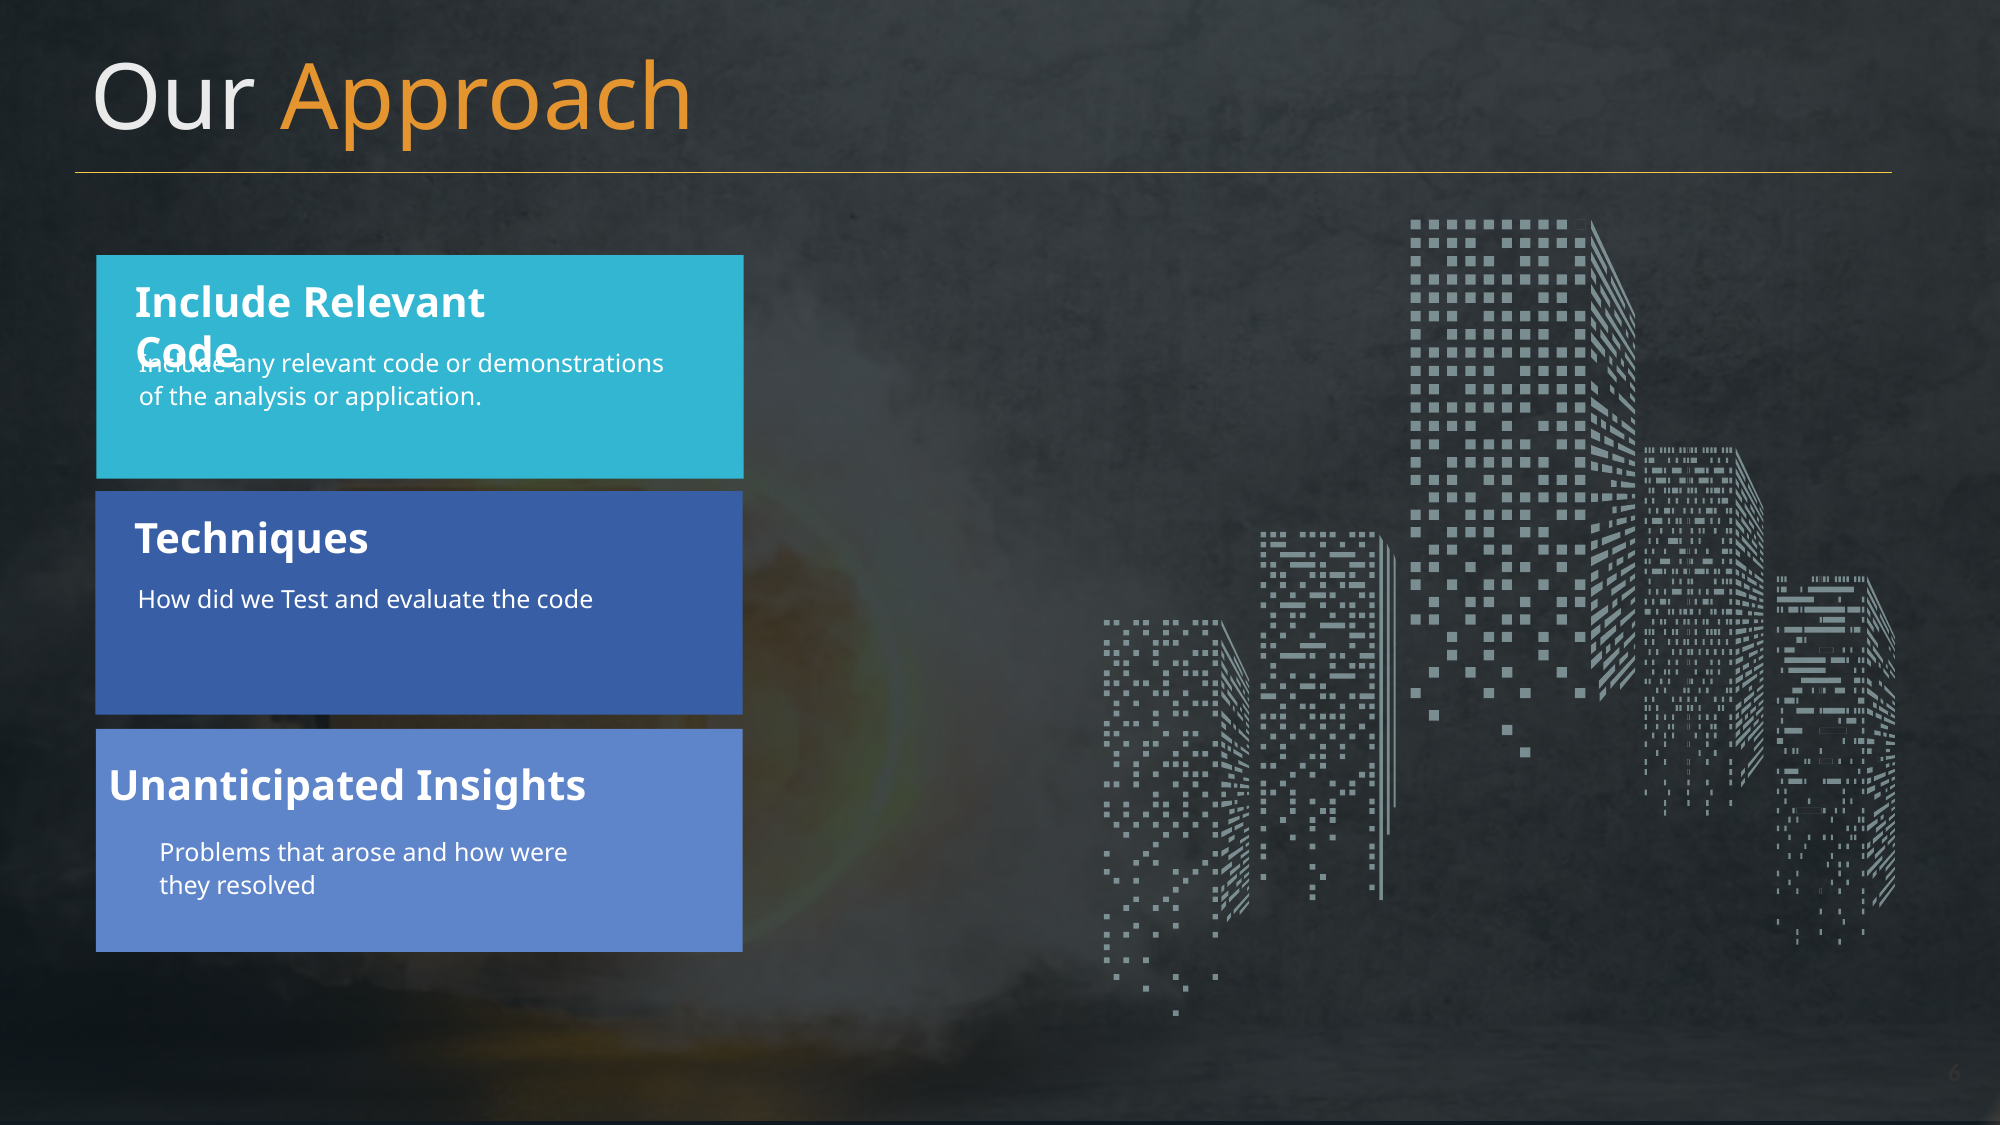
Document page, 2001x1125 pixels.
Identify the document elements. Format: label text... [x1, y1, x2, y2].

text_box [1270, 643, 1277, 649]
text_box [1520, 747, 1531, 758]
text_box [1240, 783, 1250, 789]
text_box [1758, 654, 1764, 661]
text_box [1103, 781, 1110, 788]
text_box [1212, 801, 1218, 808]
text_box [1616, 493, 1628, 500]
text_box [1260, 582, 1267, 589]
text_box [1784, 768, 1799, 774]
text_box [1410, 237, 1421, 248]
text_box [1683, 568, 1690, 575]
text_box [1183, 771, 1189, 778]
text_box [1410, 509, 1421, 520]
text_box [1602, 463, 1613, 474]
text_box [1598, 663, 1616, 690]
text_box [1610, 384, 1615, 396]
text_box [1183, 877, 1189, 884]
text_box [1710, 487, 1725, 494]
text_box [1379, 534, 1383, 901]
text_box [1652, 568, 1663, 575]
text_box [1447, 649, 1458, 661]
text_box [1556, 439, 1567, 450]
text_box [1280, 653, 1306, 659]
text_box [1290, 789, 1296, 796]
text_box [1612, 453, 1625, 464]
text_box [1616, 364, 1626, 382]
text_box [1784, 626, 1803, 633]
text_box [1309, 632, 1316, 639]
text_box [1236, 878, 1242, 888]
text_box [1483, 384, 1495, 395]
text_box [1339, 602, 1346, 609]
text_box [1744, 690, 1755, 704]
text_box [1349, 780, 1356, 787]
text_box [1280, 743, 1286, 750]
text_box [1713, 588, 1725, 595]
text_box [1556, 219, 1567, 230]
text_box [1369, 798, 1375, 805]
text_box [1270, 572, 1277, 578]
text_box [1574, 420, 1586, 431]
text_box [1410, 402, 1421, 413]
text_box [1243, 856, 1250, 865]
text_box [1520, 347, 1531, 358]
text_box [1349, 612, 1356, 619]
text_box [1465, 492, 1476, 503]
text_box [1465, 562, 1476, 573]
text_box [1299, 703, 1306, 710]
text_box [1410, 688, 1421, 699]
text_box [1238, 728, 1250, 743]
text_box [1621, 585, 1636, 601]
text_box [1483, 439, 1495, 450]
text_box [1447, 544, 1458, 555]
text_box [1520, 384, 1531, 395]
text_box [1212, 680, 1218, 687]
text_box [1123, 811, 1130, 818]
text_box [1228, 773, 1235, 779]
text_box [1329, 817, 1336, 823]
text_box [1501, 509, 1512, 520]
text_box [1202, 751, 1209, 757]
text_box [1872, 896, 1877, 907]
text_box [1349, 693, 1356, 700]
text_box [1280, 632, 1286, 639]
text_box [1483, 274, 1495, 285]
text_box [1725, 568, 1733, 575]
text_box [1103, 801, 1110, 808]
text_box [1875, 820, 1886, 833]
text_box [1784, 657, 1826, 663]
text_box [1741, 777, 1745, 788]
text_box [1591, 412, 1597, 425]
text_box [1747, 576, 1757, 586]
text_box [1260, 683, 1267, 690]
text_box [1113, 821, 1120, 828]
text_box [1754, 662, 1764, 672]
text_box [1172, 660, 1179, 666]
text_box [1428, 292, 1439, 303]
text_box [1574, 631, 1586, 642]
text_box [1801, 677, 1841, 684]
text_box [1776, 576, 1787, 583]
text_box [1556, 509, 1567, 520]
text_box [1735, 655, 1744, 665]
text_box [1183, 985, 1189, 992]
text_box [1630, 515, 1636, 522]
text_box [1280, 602, 1306, 609]
text_box [1612, 598, 1618, 609]
text_box [1163, 811, 1169, 818]
text_box [1556, 614, 1567, 625]
text_box [1706, 507, 1717, 514]
text_box [1830, 657, 1845, 663]
text_box [1359, 703, 1366, 710]
text_box [1221, 761, 1232, 770]
text_box [1349, 562, 1366, 568]
text_box [1804, 626, 1845, 633]
text_box [1620, 504, 1636, 512]
text_box [1819, 687, 1826, 694]
text_box [1753, 718, 1759, 728]
text_box [1725, 687, 1733, 694]
text_box [1228, 815, 1240, 825]
text_box [1556, 492, 1567, 503]
text_box [1465, 329, 1476, 340]
text_box [1556, 402, 1567, 413]
text_box [1320, 622, 1346, 629]
text_box [1735, 588, 1747, 598]
text_box [1538, 420, 1549, 431]
text_box [95, 491, 743, 715]
text_box [1309, 673, 1316, 679]
text_box [1369, 703, 1375, 710]
text_box [1538, 474, 1549, 485]
text_box [1624, 351, 1636, 372]
text_box [1630, 381, 1636, 393]
text_box [1520, 439, 1531, 450]
text_box [1428, 492, 1439, 503]
text_box [1359, 771, 1366, 778]
text_box [1721, 548, 1733, 554]
text_box [1103, 869, 1110, 875]
text_box [1867, 844, 1895, 879]
text_box [1465, 439, 1476, 450]
text_box [1483, 631, 1495, 642]
text_box [1212, 700, 1218, 707]
text_box [1664, 507, 1671, 514]
text_box [1501, 631, 1512, 642]
text_box [1538, 329, 1549, 340]
text_box [1192, 781, 1199, 788]
text_box [1260, 643, 1267, 649]
text_box [1212, 710, 1218, 717]
text_box [1538, 274, 1549, 285]
text_box [1349, 602, 1356, 609]
text_box [96, 255, 744, 479]
text_box [1172, 869, 1179, 875]
text_box [1309, 733, 1316, 740]
text_box [1447, 329, 1458, 340]
text_box [1710, 723, 1717, 730]
text_box [1591, 624, 1601, 641]
text_box [1260, 762, 1267, 769]
text_box [1221, 827, 1232, 838]
text_box [1447, 347, 1458, 358]
text_box [1735, 558, 1747, 572]
text_box [1329, 653, 1336, 659]
text_box [1339, 541, 1346, 548]
text_box [1133, 877, 1139, 884]
text_box [1819, 576, 1829, 583]
text_box [1359, 653, 1375, 659]
text_box [1890, 828, 1895, 836]
text_box [1152, 841, 1159, 848]
text_box [1742, 643, 1754, 653]
text_box [1221, 887, 1240, 911]
text_box [1867, 738, 1875, 745]
text_box [1152, 660, 1159, 666]
text_box [1329, 572, 1346, 578]
text_box Problems that arose and how were they resolved [144, 826, 625, 907]
text_box [1329, 693, 1336, 700]
text_box [1735, 447, 1764, 557]
text_box [1270, 612, 1277, 619]
text_box [1410, 292, 1421, 303]
text_box [1133, 821, 1139, 828]
text_box [1618, 442, 1636, 457]
text_box [1483, 365, 1495, 376]
text_box [1754, 573, 1764, 583]
text_box [1465, 527, 1476, 538]
text_box [1465, 457, 1476, 468]
text_box [1447, 256, 1458, 267]
text_box [1520, 492, 1531, 503]
text_box [1152, 710, 1159, 717]
text_box [1501, 724, 1513, 736]
text_box [1788, 606, 1799, 613]
text_box [1237, 791, 1245, 796]
text_box [1192, 751, 1199, 757]
text_box [1113, 700, 1120, 707]
text_box [1410, 347, 1421, 358]
text_box [1192, 620, 1199, 626]
text_box [1320, 531, 1326, 538]
text_box [1743, 582, 1750, 591]
text_box [1320, 602, 1326, 609]
text_box [1520, 274, 1531, 285]
text_box [1538, 365, 1549, 376]
text_box [1113, 660, 1120, 666]
text_box [1369, 612, 1375, 619]
text_box [1309, 894, 1316, 901]
text_box [1574, 310, 1586, 322]
text_box [1483, 509, 1495, 520]
text_box [1339, 753, 1346, 760]
text_box [1574, 402, 1586, 413]
text_box [1290, 592, 1296, 599]
text_box [1329, 808, 1336, 814]
text_box [1556, 237, 1567, 248]
text_box [1192, 821, 1199, 828]
text_box [1163, 680, 1169, 687]
text_box [1501, 667, 1513, 678]
text_box [1630, 416, 1636, 426]
text_box [1538, 384, 1549, 395]
text_box [1735, 685, 1740, 694]
text_box [1329, 798, 1336, 805]
text_box [1804, 758, 1811, 764]
text_box [1123, 957, 1130, 964]
text_box [1183, 811, 1189, 818]
text_box [1410, 614, 1421, 625]
text_box How did we Test and evaluate the code [123, 573, 702, 621]
text_box [1847, 606, 1865, 613]
text_box [1520, 688, 1531, 699]
text_box [1741, 767, 1745, 778]
text_box [1103, 650, 1110, 656]
text_box [1309, 653, 1316, 659]
text_box [1299, 643, 1326, 649]
text_box [1349, 789, 1356, 796]
text_box [1103, 670, 1110, 677]
text_box [1672, 487, 1682, 494]
text_box [1606, 572, 1617, 587]
text_box [1152, 801, 1159, 808]
text_box [1238, 759, 1250, 769]
text_box [1742, 662, 1749, 671]
text_box [1152, 860, 1159, 866]
text_box [1172, 751, 1179, 757]
text_box [1660, 558, 1671, 565]
text_box [1290, 612, 1296, 619]
text_box [1369, 632, 1375, 639]
text_box [1280, 552, 1306, 558]
text_box [1687, 447, 1697, 453]
text_box [1604, 607, 1621, 629]
text_box [1742, 619, 1749, 625]
text_box [1501, 439, 1512, 450]
text_box [1867, 785, 1876, 795]
text_box [1299, 612, 1306, 619]
text_box [1123, 640, 1130, 646]
text_box [1103, 944, 1110, 951]
text_box [1556, 667, 1567, 678]
text_box [1359, 541, 1366, 548]
text_box [1447, 631, 1458, 642]
text_box [1103, 680, 1110, 687]
text_box [1103, 721, 1110, 727]
text_box [1465, 256, 1476, 267]
text_box [1447, 457, 1458, 468]
text_box [1172, 922, 1179, 929]
text_box [1605, 307, 1636, 362]
text_box [1202, 791, 1209, 798]
text_box [1873, 802, 1889, 818]
text_box [1713, 568, 1721, 575]
text_box [1520, 457, 1531, 468]
text_box [1299, 723, 1306, 730]
text_box [1628, 367, 1636, 383]
text_box [1600, 328, 1617, 358]
text_box [1172, 1010, 1179, 1016]
text_box [1619, 651, 1628, 666]
text_box [1428, 274, 1439, 285]
text_box [1796, 636, 1803, 643]
text_box [1483, 402, 1495, 413]
text_box [1447, 237, 1458, 248]
text_box [1123, 741, 1130, 747]
text_box [1606, 643, 1611, 655]
text_box [1483, 474, 1495, 485]
text_box [1428, 562, 1439, 573]
text_box [1202, 650, 1209, 656]
text_box [1628, 436, 1636, 446]
text_box [1591, 445, 1609, 459]
text_box [1103, 914, 1110, 920]
text_box [1776, 606, 1784, 613]
text_box [1329, 673, 1356, 679]
text_box [1620, 562, 1636, 577]
text_box [1260, 602, 1267, 609]
text_box [1757, 684, 1764, 693]
text_box [1538, 256, 1549, 267]
text_box [1591, 569, 1599, 583]
text_box [1428, 365, 1439, 376]
text_box [1349, 643, 1356, 649]
text_box [1290, 798, 1296, 805]
text_box [1428, 596, 1439, 608]
text_box [1212, 886, 1218, 893]
text_box [1183, 710, 1189, 717]
text_box [1538, 649, 1549, 661]
text_box [1858, 697, 1865, 704]
text_box [1447, 420, 1458, 431]
text_box [1428, 614, 1439, 625]
text_box [1329, 531, 1336, 538]
text_box [1721, 447, 1733, 453]
text_box [1260, 632, 1267, 639]
text_box [1349, 733, 1356, 740]
text_box [1123, 801, 1130, 808]
text_box [1556, 347, 1567, 358]
text_box [1202, 680, 1209, 687]
text_box [1574, 329, 1586, 340]
text_box [1483, 688, 1495, 699]
text_box [1221, 620, 1250, 736]
text_box [1630, 596, 1636, 606]
text_box [1574, 596, 1586, 608]
text_box [1867, 818, 1878, 832]
text_box [1574, 274, 1586, 285]
text_box [1447, 474, 1458, 485]
text_box [1694, 568, 1705, 575]
text_box [1735, 548, 1740, 558]
text_box [1227, 873, 1237, 888]
text_box [1574, 365, 1586, 376]
text_box [1428, 347, 1439, 358]
text_box [1329, 612, 1336, 619]
text_box [1501, 292, 1512, 303]
text_box [1113, 680, 1120, 687]
text_box [1143, 680, 1149, 687]
text_box [1329, 552, 1356, 558]
text_box [1616, 556, 1624, 567]
text_box [1501, 219, 1512, 230]
text_box [1290, 834, 1296, 841]
text_box [1290, 562, 1316, 568]
text_box [1483, 579, 1495, 590]
text_box [1591, 493, 1598, 503]
text_box [1410, 365, 1421, 376]
text_box [1877, 756, 1884, 762]
text_box [1260, 531, 1267, 538]
text_box [1819, 616, 1845, 623]
text_box [1212, 690, 1218, 697]
text_box [1822, 778, 1841, 784]
text_box [1710, 447, 1717, 453]
text_box [1483, 596, 1495, 608]
text_box [1133, 680, 1139, 687]
text_box [1143, 985, 1149, 992]
text_box [1867, 708, 1873, 716]
text_box [1538, 310, 1549, 322]
text_box [1644, 608, 1651, 615]
text_box [1888, 768, 1895, 775]
text_box [1788, 667, 1826, 673]
text_box [1687, 477, 1694, 484]
text_box [1867, 576, 1895, 652]
text_box [1309, 817, 1316, 823]
text_box [1884, 716, 1895, 725]
text_box [1758, 699, 1764, 707]
text_box [1123, 670, 1130, 677]
text_box [1103, 731, 1110, 737]
text_box [1660, 598, 1667, 605]
text_box [1591, 581, 1603, 597]
text_box [1687, 705, 1694, 711]
text_box [1339, 703, 1346, 710]
text_box [1752, 587, 1764, 596]
text_box [1501, 457, 1512, 468]
text_box [1465, 384, 1476, 395]
text_box [1609, 355, 1613, 367]
text_box [1602, 493, 1613, 502]
text_box [1885, 740, 1895, 745]
text_box [1465, 219, 1476, 230]
text_box [1172, 886, 1179, 893]
text_box [1520, 365, 1531, 376]
text_box [1834, 687, 1845, 694]
text_box [1756, 639, 1764, 646]
text_box [1612, 541, 1626, 555]
text_box [1687, 649, 1694, 655]
text_box [1428, 544, 1439, 555]
text_box [1725, 528, 1733, 534]
text_box [1369, 743, 1375, 750]
text_box [1290, 733, 1296, 740]
text_box [1717, 497, 1729, 504]
text_box [1410, 274, 1421, 285]
text_box [1796, 707, 1814, 714]
text_box [1133, 781, 1139, 788]
text_box [1591, 598, 1598, 612]
text_box [1520, 527, 1531, 538]
text_box [1608, 562, 1613, 572]
text_box [1501, 384, 1512, 395]
text_box [1103, 620, 1110, 626]
text_box [1113, 781, 1120, 788]
text_box [1447, 579, 1458, 590]
text_box [1359, 531, 1366, 538]
text_box [1309, 753, 1316, 760]
text_box [1591, 461, 1598, 472]
text_box [1574, 439, 1586, 450]
text_box [1329, 592, 1336, 599]
text_box [1339, 743, 1346, 750]
text_box [1501, 474, 1512, 485]
text_box [1228, 845, 1244, 861]
text_box [1885, 791, 1895, 801]
text_box [1574, 579, 1586, 590]
text_box [1501, 274, 1512, 285]
text_box [1874, 730, 1881, 736]
text_box [1290, 622, 1296, 629]
text_box [1675, 705, 1682, 711]
text_box [1447, 365, 1458, 376]
text_box [1520, 614, 1531, 625]
text_box [1872, 830, 1883, 845]
text_box [1735, 667, 1740, 676]
text_box [1447, 292, 1458, 303]
text_box [1152, 821, 1159, 828]
text_box [1750, 705, 1764, 717]
text_box [1483, 292, 1495, 303]
text_box [1410, 256, 1421, 267]
text_box [1428, 474, 1439, 485]
text_box [1752, 556, 1764, 570]
text_box [1556, 562, 1567, 573]
text_box [1447, 492, 1458, 503]
text_box [1103, 690, 1110, 697]
text_box [1881, 834, 1888, 845]
text_box [1612, 506, 1617, 514]
text_box [1260, 562, 1267, 568]
text_box [1501, 420, 1512, 431]
text_box [1538, 237, 1549, 248]
text_box [1202, 630, 1209, 636]
text_box [1152, 741, 1159, 747]
text_box [1520, 219, 1531, 230]
text_box [1202, 700, 1209, 707]
text_box [1556, 274, 1567, 285]
text_box [1465, 509, 1476, 520]
text_box [1447, 402, 1458, 413]
text_box [1113, 710, 1120, 717]
text_box [1221, 781, 1232, 788]
text_box [1270, 673, 1277, 679]
text_box [1556, 544, 1567, 555]
text_box [1309, 703, 1316, 710]
text_box [1520, 562, 1531, 573]
text_box [1410, 439, 1421, 450]
text_box [1339, 789, 1346, 796]
text_box [1735, 648, 1740, 656]
text_box [1369, 733, 1375, 740]
text_box [1320, 693, 1326, 700]
text_box [1260, 723, 1267, 730]
text_box [1591, 219, 1636, 340]
text_box [1679, 477, 1686, 484]
text_box [1329, 713, 1336, 720]
text_box [1348, 582, 1366, 589]
text_box [1320, 541, 1326, 548]
text_box [1776, 586, 1787, 593]
text_box [1748, 649, 1758, 658]
text_box [1747, 754, 1764, 779]
text_box [1501, 237, 1512, 248]
text_box [1103, 851, 1110, 857]
text_box [1428, 667, 1439, 678]
text_box [1240, 849, 1250, 860]
text_box [1601, 531, 1621, 546]
text_box [1735, 578, 1742, 587]
text_box [1270, 789, 1277, 796]
text_box [1538, 544, 1549, 555]
text_box [1299, 531, 1306, 538]
text_box [1620, 608, 1636, 627]
text_box [1776, 738, 1784, 744]
text_box [1192, 700, 1199, 707]
text_box [1369, 531, 1375, 538]
text_box [1103, 957, 1110, 964]
text_box [1501, 544, 1512, 555]
text_box [1428, 710, 1439, 721]
text_box [1556, 420, 1567, 431]
text_box [1687, 558, 1694, 565]
text_box [1290, 771, 1296, 778]
text_box [1612, 412, 1618, 424]
text_box [1616, 467, 1623, 475]
text_box [1329, 733, 1336, 740]
text_box [1520, 237, 1531, 248]
text_box [1260, 541, 1267, 548]
text_box [1152, 721, 1159, 727]
text_box [1260, 808, 1267, 814]
text_box [1212, 761, 1218, 768]
text_box [1133, 771, 1139, 778]
text_box [1626, 470, 1636, 477]
text_box [1483, 310, 1495, 322]
text_box [1309, 771, 1316, 778]
text_box [1574, 474, 1586, 485]
text_box [1309, 713, 1316, 720]
text_box [1270, 541, 1286, 548]
text_box [1233, 748, 1243, 759]
text_box [1270, 762, 1277, 769]
text_box [1745, 669, 1752, 678]
text_box [1465, 274, 1476, 285]
text_box [1172, 761, 1179, 768]
text_box [1520, 256, 1531, 267]
text_box [1672, 629, 1679, 635]
text_box [1611, 479, 1617, 487]
text_box [1520, 596, 1531, 608]
text_box [1520, 402, 1531, 413]
text_box [1702, 558, 1713, 565]
text_box [1260, 826, 1267, 832]
text_box [1465, 237, 1476, 248]
text_box [1202, 860, 1209, 866]
text_box [1520, 329, 1531, 340]
text_box [1556, 474, 1567, 485]
text_box [1501, 492, 1512, 503]
text_box [1687, 588, 1694, 595]
text_box [1280, 582, 1286, 589]
text_box [1163, 690, 1169, 697]
text_box [1309, 592, 1326, 599]
text_box [1883, 659, 1895, 679]
text_box [1123, 832, 1130, 838]
text_box [1591, 604, 1609, 626]
text_box [1309, 531, 1316, 538]
text_box [1742, 673, 1758, 689]
text_box [1501, 329, 1512, 340]
text_box [1656, 477, 1667, 484]
text_box [1603, 647, 1620, 671]
text_box [1735, 674, 1743, 685]
text_box [1152, 650, 1159, 656]
text_box [1717, 705, 1725, 711]
text_box [1885, 866, 1895, 882]
text_box [1747, 745, 1764, 769]
text_box [1574, 384, 1586, 395]
text_box [1804, 606, 1845, 613]
text_box [1867, 627, 1883, 669]
text_box [1741, 701, 1752, 715]
text_box [1103, 931, 1110, 938]
text_box [1520, 310, 1531, 322]
text_box [1299, 582, 1306, 589]
text_box [1202, 811, 1209, 818]
text_box [1556, 365, 1567, 376]
text_box [1172, 640, 1179, 646]
text_box [1698, 477, 1709, 484]
text_box [1574, 347, 1586, 358]
text_box [1753, 737, 1764, 752]
text_box [1501, 562, 1512, 573]
text_box [1260, 713, 1267, 720]
text_box [1483, 219, 1495, 230]
text_box [1784, 697, 1795, 704]
text_box [1103, 741, 1110, 747]
text_box [1221, 751, 1228, 760]
text_box [1123, 690, 1130, 697]
text_box [1339, 723, 1346, 730]
text_box [1359, 663, 1366, 669]
text_box [1183, 690, 1189, 697]
text_box [1123, 630, 1130, 636]
text_box [1183, 761, 1189, 768]
text_box [1270, 562, 1277, 568]
text_box [1687, 457, 1697, 463]
text_box [1483, 544, 1495, 555]
text_box [1447, 527, 1458, 538]
text_box [1103, 640, 1110, 646]
text_box Our Approach [75, 30, 1892, 156]
text_box [1233, 892, 1250, 915]
text_box [1240, 745, 1250, 756]
text_box [1221, 731, 1232, 744]
text_box [1867, 687, 1878, 701]
text_box [1687, 578, 1694, 585]
text_box [1123, 660, 1130, 666]
text_box [1152, 791, 1159, 798]
text_box [1113, 731, 1120, 737]
text_box [1501, 310, 1512, 322]
text_box [1624, 526, 1636, 536]
text_box [1721, 477, 1733, 484]
text_box [1428, 402, 1439, 413]
text_box [1501, 579, 1512, 590]
text_box [1574, 544, 1586, 555]
text_box [1483, 329, 1495, 340]
text_box [1212, 821, 1218, 828]
text_box [1591, 539, 1598, 551]
text_box [1850, 626, 1861, 633]
text_box [1465, 292, 1476, 303]
text_box [1212, 931, 1218, 938]
text_box [1386, 543, 1390, 835]
text_box [1260, 693, 1277, 700]
text_box [1270, 713, 1277, 720]
text_box [1280, 753, 1286, 760]
text_box [1192, 731, 1199, 737]
text_box [1574, 256, 1586, 267]
text_box [1574, 688, 1586, 699]
text_box [1410, 219, 1421, 230]
text_box [1873, 772, 1886, 782]
text_box [1710, 629, 1721, 635]
text_box [1591, 396, 1609, 417]
text_box [1735, 568, 1740, 577]
text_box [1652, 517, 1663, 524]
text_box [1183, 791, 1189, 798]
text_box [1428, 237, 1439, 248]
text_box [1611, 579, 1626, 596]
text_box [1792, 687, 1803, 694]
text_box [1885, 755, 1895, 760]
text_box [1410, 562, 1421, 573]
text_box [1369, 843, 1375, 850]
text_box [1133, 922, 1139, 929]
text_box [1694, 467, 1705, 474]
text_box [1183, 801, 1189, 808]
text_box [1694, 517, 1705, 524]
text_box [1591, 348, 1597, 363]
text_box [1309, 826, 1316, 832]
text_box [1320, 723, 1326, 730]
text_box [1113, 877, 1120, 884]
text_box [1618, 392, 1636, 415]
text_box [1885, 820, 1895, 833]
text_box [1784, 727, 1803, 734]
text_box [1735, 712, 1754, 739]
text_box [1465, 596, 1476, 608]
text_box Unanticipated Insights [93, 751, 602, 817]
text_box [1309, 552, 1316, 558]
text_box [1339, 713, 1346, 720]
text_box [1556, 384, 1567, 395]
text_box [1631, 620, 1636, 630]
text_box [1309, 798, 1316, 805]
text_box [1428, 384, 1439, 395]
text_box [1556, 310, 1567, 322]
text_box [1234, 822, 1244, 831]
text_box Include any relevant code or demonstrations of the analysis or application. [124, 337, 703, 418]
text_box [1113, 650, 1120, 656]
text_box [1672, 568, 1679, 575]
text_box [1735, 609, 1743, 616]
text_box [1260, 853, 1267, 860]
text_box [1620, 667, 1636, 690]
text_box [1702, 598, 1709, 605]
text_box [1260, 653, 1267, 659]
text_box [1329, 834, 1336, 841]
text_box [1591, 380, 1598, 396]
text_box [1260, 780, 1267, 787]
text_box [1320, 683, 1326, 690]
text_box [1628, 459, 1636, 467]
text_box [1616, 517, 1627, 526]
text_box [1349, 531, 1356, 538]
text_box [1887, 834, 1895, 846]
text_box [1591, 522, 1600, 534]
text_box [1428, 420, 1439, 431]
text_box [1600, 624, 1617, 646]
text_box [1369, 780, 1375, 787]
text_box [1683, 608, 1694, 615]
text_box [1280, 713, 1286, 720]
text_box [1753, 626, 1764, 631]
text_box [1152, 771, 1159, 778]
text_box [1483, 649, 1495, 661]
text_box [1858, 576, 1865, 583]
text_box [1538, 219, 1549, 230]
text_box [1123, 905, 1130, 911]
text_box [1270, 592, 1277, 599]
text_box [1260, 789, 1267, 796]
text_box [1163, 761, 1169, 768]
text_box [1270, 663, 1277, 669]
text_box [1163, 670, 1169, 677]
text_box [1879, 874, 1895, 898]
text_box [1886, 702, 1895, 713]
text_box [1133, 761, 1139, 768]
text_box [1320, 753, 1326, 760]
text_box [1880, 723, 1888, 730]
text_box [1410, 527, 1421, 538]
text_box [1349, 663, 1356, 669]
text_box [1228, 834, 1235, 843]
text_box [1879, 705, 1895, 719]
text_box [1339, 582, 1346, 589]
text_box [1339, 653, 1346, 659]
text_box [1163, 801, 1169, 808]
text_box [1599, 686, 1607, 702]
text_box [1538, 631, 1549, 642]
text_box [1465, 347, 1476, 358]
text_box [95, 728, 743, 952]
text_box [1172, 700, 1179, 707]
text_box [1241, 878, 1250, 889]
text_box [1556, 292, 1567, 303]
text_box [1349, 572, 1356, 578]
text_box [1742, 600, 1749, 607]
text_box [1574, 457, 1586, 468]
text_box [1591, 332, 1606, 358]
text_box [1858, 657, 1865, 663]
text_box Include Relevant Code [120, 267, 584, 383]
text_box [1630, 538, 1636, 546]
text_box [1172, 821, 1179, 828]
text_box [1846, 717, 1857, 724]
text_box [1410, 420, 1421, 431]
text_box [1410, 457, 1421, 468]
text_box [1483, 457, 1495, 468]
text_box [1329, 663, 1336, 669]
text_box [1280, 683, 1286, 690]
text_box [1465, 614, 1476, 625]
text_box [1614, 631, 1624, 646]
text_box [1687, 678, 1694, 685]
text_box [1244, 871, 1250, 879]
text_box [1710, 608, 1717, 615]
text_box [1260, 843, 1267, 850]
text_box [1538, 292, 1549, 303]
text_box [1410, 329, 1421, 340]
text_box [1735, 637, 1742, 645]
text_box [1858, 738, 1865, 744]
text_box [1735, 701, 1742, 712]
text_box [1776, 596, 1814, 603]
text_box [1234, 766, 1243, 773]
text_box [1329, 780, 1336, 787]
text_box [1309, 572, 1316, 578]
text_box [1501, 402, 1512, 413]
text_box [1221, 861, 1232, 875]
text_box [1369, 622, 1375, 629]
text_box [1242, 812, 1250, 819]
text_box [1447, 310, 1458, 322]
text_box [1538, 527, 1549, 538]
text_box [1610, 425, 1625, 440]
text_box [1239, 863, 1250, 876]
text_box [1260, 743, 1267, 750]
text_box [1620, 481, 1636, 488]
text_box [1621, 420, 1636, 436]
text_box [1858, 816, 1865, 823]
text_box [1501, 347, 1512, 358]
text_box [1574, 237, 1586, 248]
text_box [1309, 884, 1316, 891]
text_box [1591, 428, 1601, 442]
text_box [1320, 743, 1326, 750]
text_box [1280, 723, 1286, 730]
text_box [1410, 474, 1421, 485]
text_box [1359, 723, 1366, 730]
text_box [1359, 592, 1366, 599]
text_box [1867, 677, 1872, 687]
text_box [1483, 347, 1495, 358]
text_box [1280, 531, 1286, 538]
text_box [1888, 813, 1895, 822]
text_box [1591, 650, 1602, 670]
text_box [1143, 957, 1149, 964]
text_box [1260, 874, 1267, 880]
text_box [1538, 457, 1549, 468]
text_box [1538, 492, 1549, 503]
text_box [1428, 509, 1439, 520]
text_box [1270, 531, 1277, 538]
text_box [1753, 691, 1764, 704]
text_box [1192, 650, 1199, 656]
text_box [1501, 614, 1512, 625]
text_box [1192, 869, 1199, 875]
text_box [1280, 703, 1286, 710]
text_box [1607, 365, 1617, 383]
text_box [1874, 791, 1881, 800]
text_box [1226, 912, 1231, 923]
text_box [1320, 762, 1326, 769]
text_box [1428, 310, 1439, 322]
text_box [1230, 863, 1241, 877]
text_box [1369, 884, 1375, 891]
text_box [1721, 608, 1733, 615]
text_box [1604, 435, 1614, 448]
text_box [1854, 677, 1865, 684]
text_box [1556, 596, 1567, 608]
text_box [1290, 693, 1296, 700]
text_box [1428, 219, 1439, 230]
text_box [1591, 641, 1597, 655]
text_box [1788, 778, 1803, 784]
text_box [1270, 733, 1277, 740]
text_box [1735, 627, 1747, 635]
text_box [1349, 622, 1356, 629]
text_box [1668, 538, 1682, 544]
text_box [1133, 700, 1139, 707]
text_box [1465, 420, 1476, 431]
text_box [1410, 310, 1421, 322]
text_box [1192, 771, 1199, 778]
text_box [1280, 780, 1286, 787]
text_box [1202, 670, 1209, 677]
text_box [1113, 620, 1120, 626]
text_box [1630, 392, 1636, 404]
text_box [1369, 683, 1375, 690]
text_box [1299, 762, 1306, 769]
text_box [1359, 612, 1366, 619]
text_box [1465, 402, 1476, 413]
text_box [1103, 811, 1110, 818]
text_box [1113, 751, 1120, 757]
text_box [1221, 741, 1226, 749]
text_box [1672, 588, 1682, 595]
text_box [1309, 864, 1316, 870]
text_box [1867, 767, 1873, 774]
text_box [1687, 487, 1697, 494]
text_box [1483, 256, 1495, 267]
text_box [1735, 720, 1764, 750]
text_box [1675, 517, 1682, 524]
text_box [1867, 777, 1872, 785]
text_box [1152, 905, 1159, 911]
text_box [1221, 800, 1232, 808]
text_box [1369, 762, 1375, 769]
text_box [1784, 647, 1795, 653]
text_box [1320, 582, 1326, 589]
text_box [1152, 931, 1159, 938]
text_box [1428, 439, 1439, 450]
text_box [1574, 492, 1586, 503]
text_box [1202, 771, 1209, 778]
text_box [1369, 771, 1375, 778]
text_box [1410, 579, 1421, 590]
text_box [1369, 713, 1375, 720]
text_box [1629, 573, 1636, 583]
text_box [1620, 357, 1624, 368]
text_box [1748, 594, 1757, 601]
text_box [1483, 527, 1495, 538]
text_box [1270, 622, 1277, 629]
text_box Techniques [119, 504, 583, 569]
text_box [1610, 654, 1636, 689]
text_box [1601, 418, 1606, 430]
text_box [1172, 781, 1179, 788]
text_box [1879, 883, 1895, 908]
text_box [1113, 974, 1120, 980]
text_box [1591, 549, 1609, 567]
text_box [1875, 712, 1882, 720]
text_box [1320, 713, 1326, 720]
text_box [1299, 683, 1316, 690]
text_box [1172, 620, 1179, 626]
text_box [1309, 843, 1316, 850]
text_box [1538, 579, 1549, 590]
text_box [1172, 905, 1179, 911]
text_box [1796, 807, 1826, 814]
text_box [1172, 974, 1179, 980]
text_box [1652, 467, 1663, 474]
text_box [1713, 467, 1725, 474]
text_box [1721, 578, 1733, 585]
text_box [1152, 690, 1159, 697]
text_box [1679, 548, 1686, 554]
text_box [1172, 710, 1179, 717]
text_box [1538, 347, 1549, 358]
text_box [1627, 549, 1636, 560]
text_box [1369, 853, 1375, 860]
text_box [1260, 552, 1267, 558]
text_box [1858, 707, 1865, 714]
text_box [1143, 811, 1149, 818]
text_box [1260, 798, 1267, 805]
text_box [1648, 457, 1655, 463]
text_box [1410, 384, 1421, 395]
text_box [1574, 509, 1586, 520]
text_box [1819, 707, 1845, 714]
text_box [1884, 685, 1895, 706]
text_box [1192, 670, 1199, 677]
text_box [1221, 846, 1229, 857]
text_box [1183, 670, 1189, 677]
text_box [1229, 808, 1235, 815]
text_box [1725, 619, 1733, 625]
text_box [1447, 219, 1458, 230]
text_box [1465, 667, 1476, 678]
text_box [1359, 693, 1375, 700]
text_box [1672, 467, 1682, 474]
text_box [1152, 640, 1159, 646]
text_box [1754, 611, 1764, 616]
text_box [1123, 931, 1130, 938]
text_box [1202, 620, 1209, 626]
text_box [1240, 834, 1250, 844]
text_box [1237, 806, 1244, 813]
text_box [1725, 507, 1733, 514]
text_box [1123, 721, 1130, 727]
text_box [1807, 586, 1854, 593]
text_box [1369, 592, 1375, 599]
text_box [1623, 631, 1636, 649]
text_box [1349, 632, 1366, 639]
text_box [1880, 778, 1890, 787]
text_box [1369, 602, 1375, 609]
text_box [1447, 274, 1458, 285]
text_box [1465, 365, 1476, 376]
text_box [1520, 509, 1531, 520]
text_box [1113, 761, 1120, 768]
